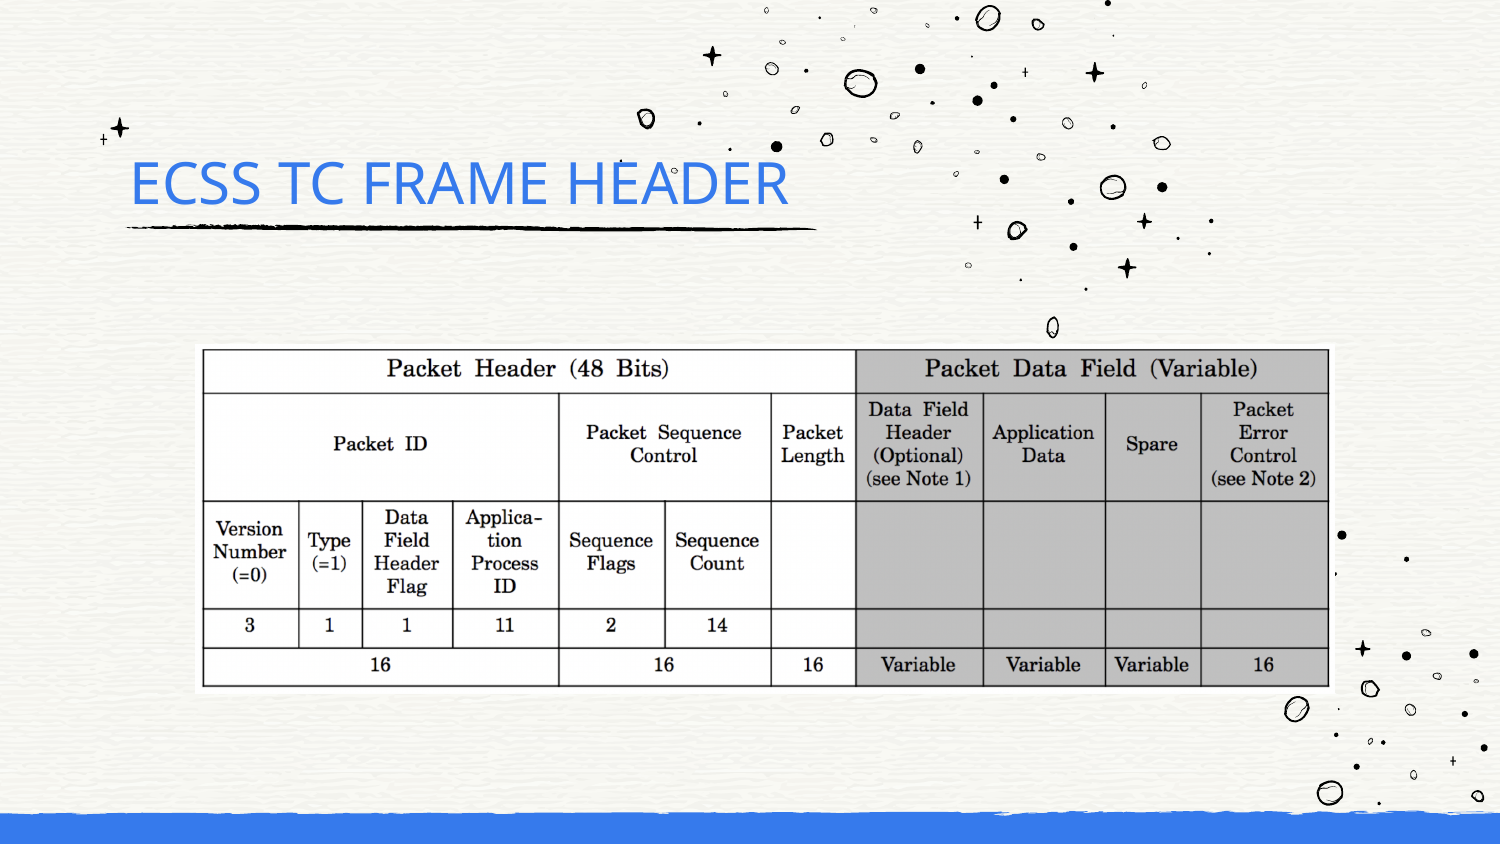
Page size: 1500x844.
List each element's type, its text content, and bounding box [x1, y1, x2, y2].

text_box [1000, 811, 1010, 815]
text_box [125, 223, 818, 232]
title ECSS TC FRAME HEADER [114, 131, 854, 290]
picture [0, 0, 1500, 815]
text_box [100, 117, 130, 146]
